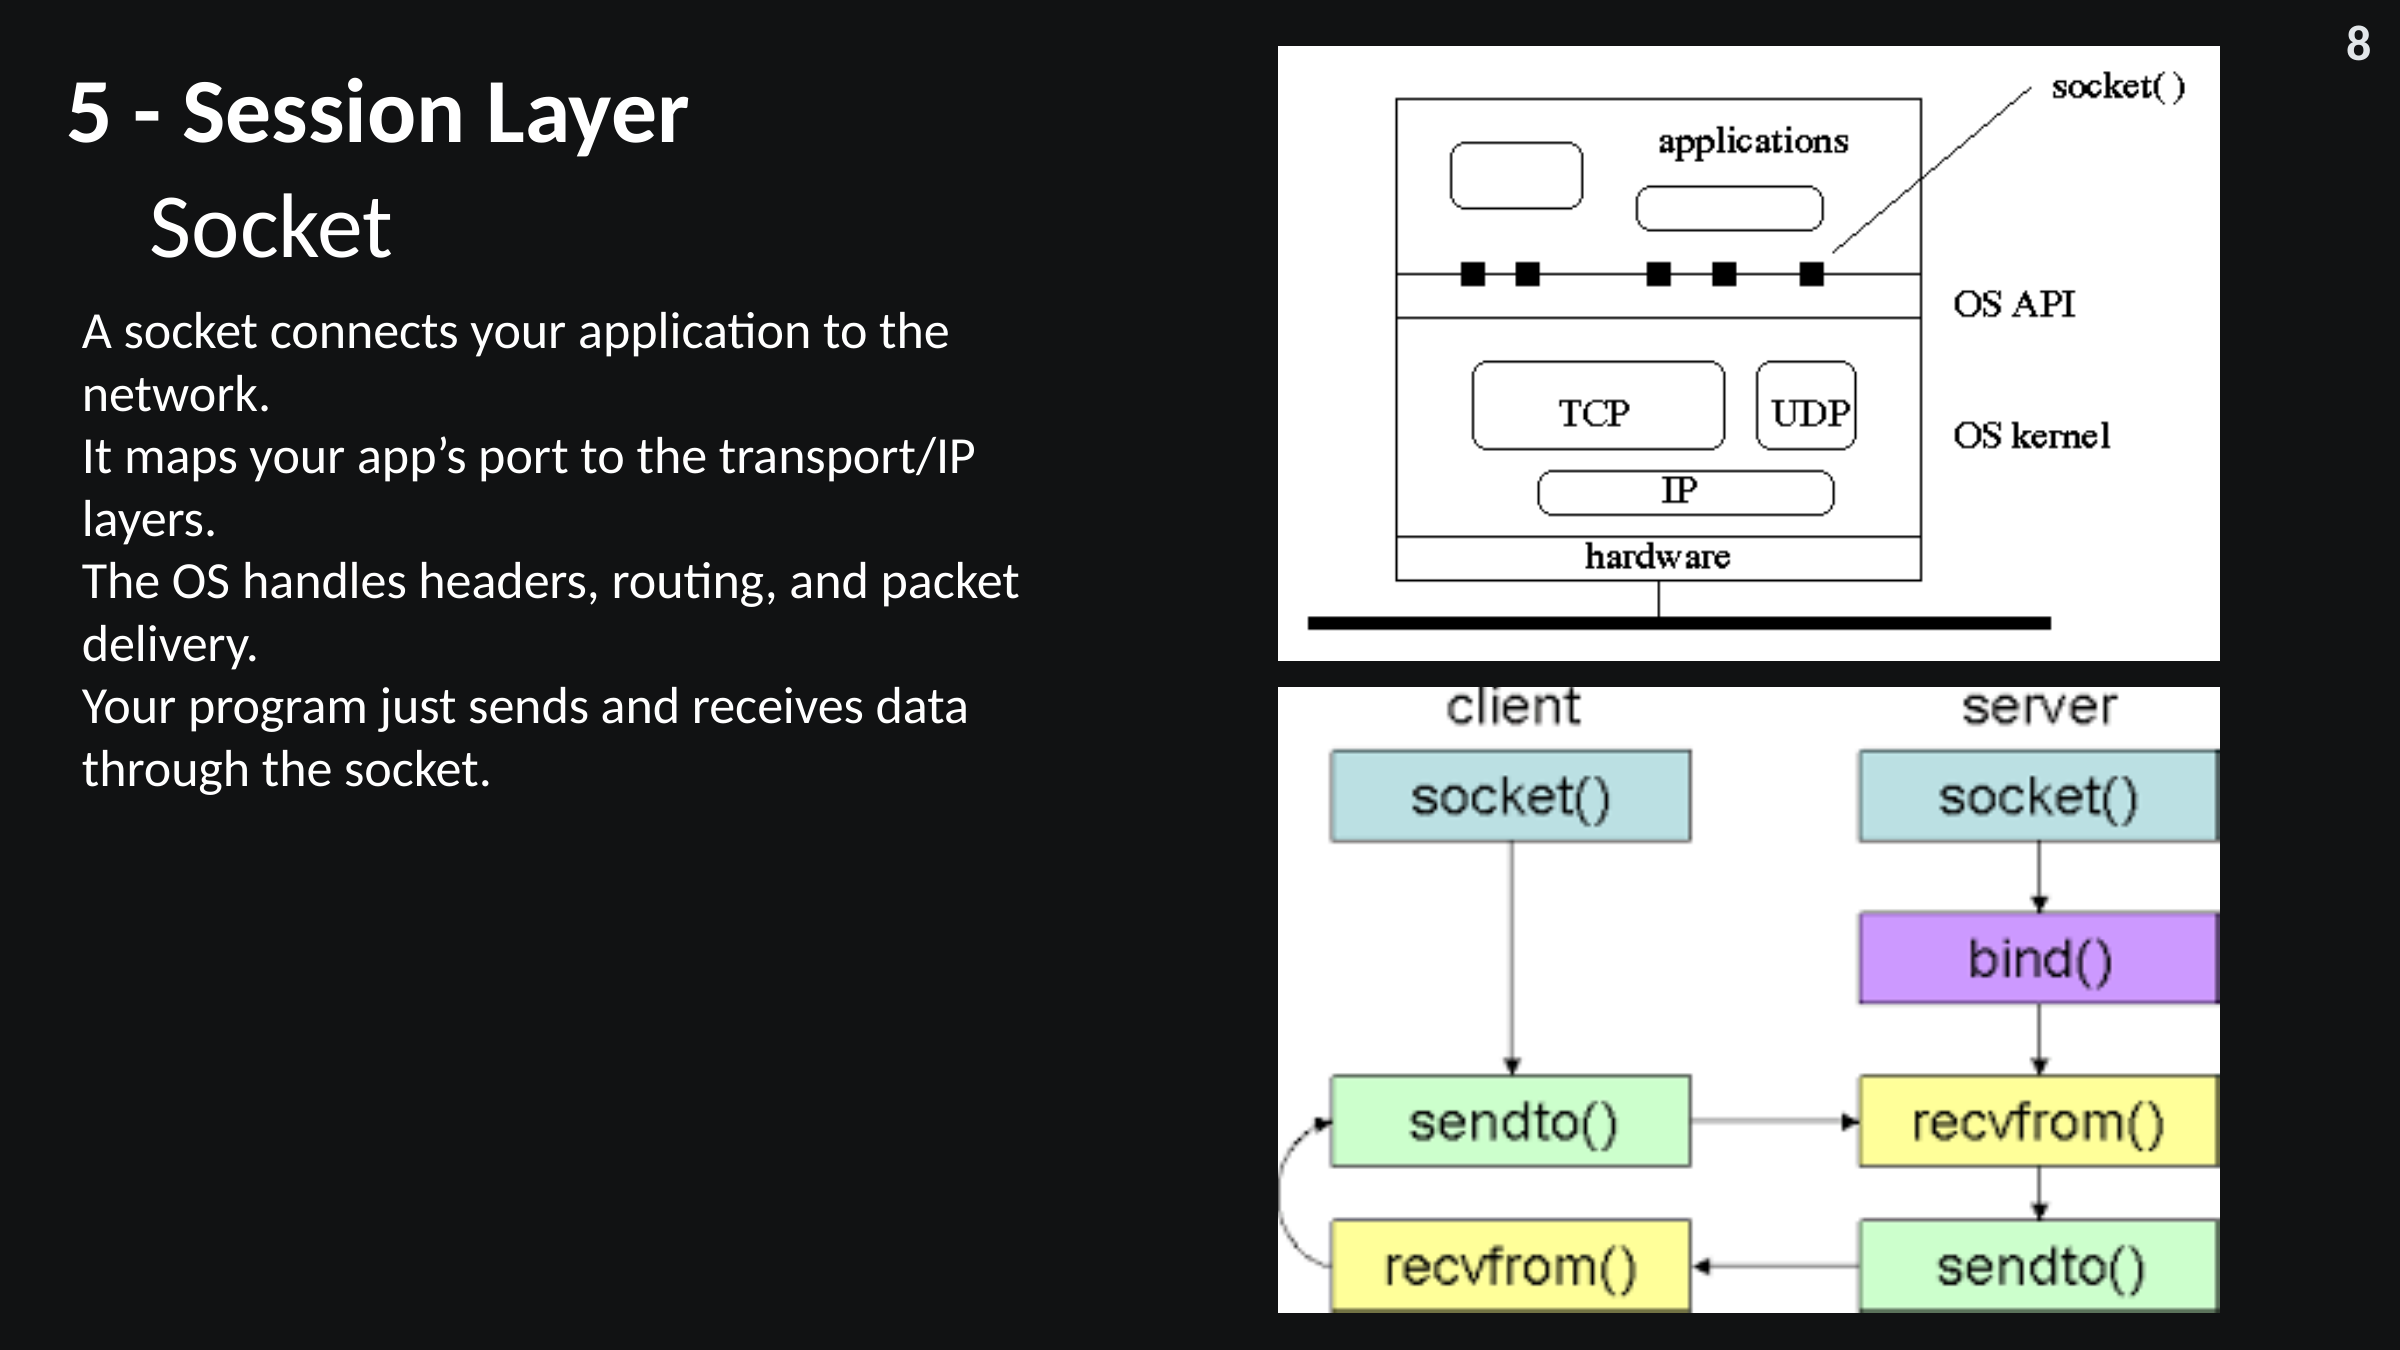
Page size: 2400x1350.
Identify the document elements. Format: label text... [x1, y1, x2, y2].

picture [1278, 687, 2220, 1313]
text_box 5 - Session Layer Socket [66, 46, 963, 238]
text_box A socket connects your application to the network. It maps your app’s port to the transport/IP layers. The OS handles headers, routing, and packet delivery. Your program just sends and receives data through the socket. [66, 289, 1061, 805]
picture [1278, 46, 2220, 661]
text_box 8 [2317, 0, 2400, 80]
